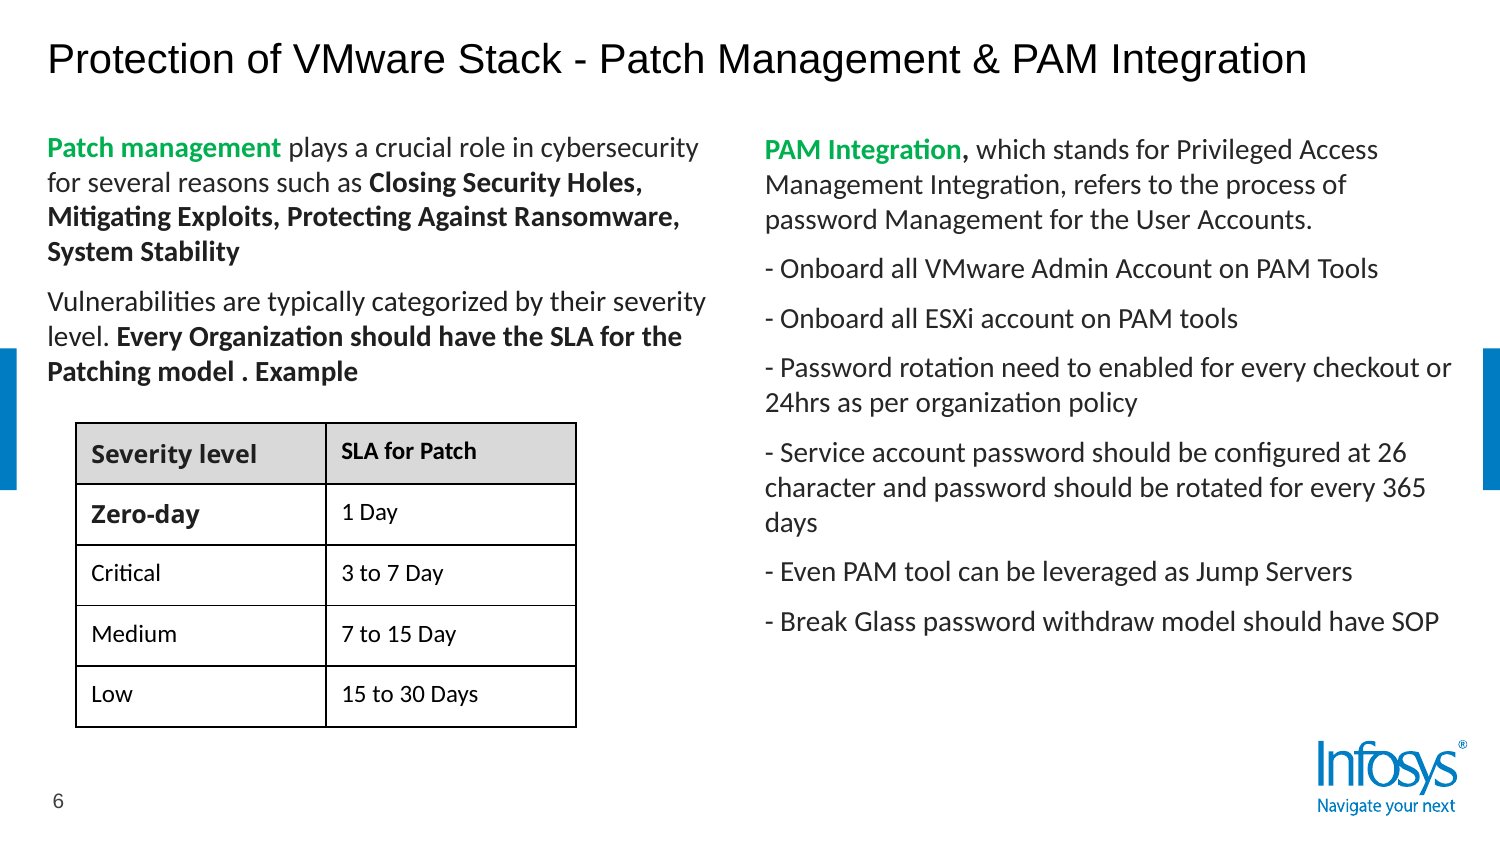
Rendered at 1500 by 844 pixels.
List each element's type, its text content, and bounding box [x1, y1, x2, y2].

table_cell Critical [77, 546, 325, 605]
table_cell Zero-day [77, 485, 325, 544]
slide_number 6 [37, 780, 115, 826]
table_header Severity level [77, 424, 325, 483]
text_box PAM Integration, which stands for Privileged Access Management Integration, refers to the process of password Management for the User Accounts. - Onboard all VMware Admin Account on PAM Tools - Onboard all ESXi account on PAM tools - Password rotation need to enabled for every checkout or 24hrs as per organization policy - Service account password should be configured at 26 character and password should be rotated for every 365 days - Even PAM tool can be leveraged as Jump Servers - Break Glass password withdraw model should have SOP [749, 122, 1468, 724]
table_cell 7 to 15 Day [327, 606, 575, 665]
table_cell 15 to 30 Days [327, 667, 575, 726]
table_header SLA for Patch [327, 424, 575, 483]
table_cell 1 Day [327, 485, 575, 544]
title Protection of VMware Stack - Patch Management & PAM Integration [32, 24, 1464, 99]
table_cell 3 to 7 Day [327, 546, 575, 605]
table_cell Low [77, 667, 325, 726]
list Patch management plays a crucial role in cybersecurity for several reasons such as Closing Security Holes, Mitigating Exploits, Protecting Against Ransomware, System Stability Vulnerabilities are typically categorized by their severity level. Every Organization should have the SLA for the Patching model . Example [32, 120, 750, 721]
table_cell Medium [77, 606, 325, 665]
